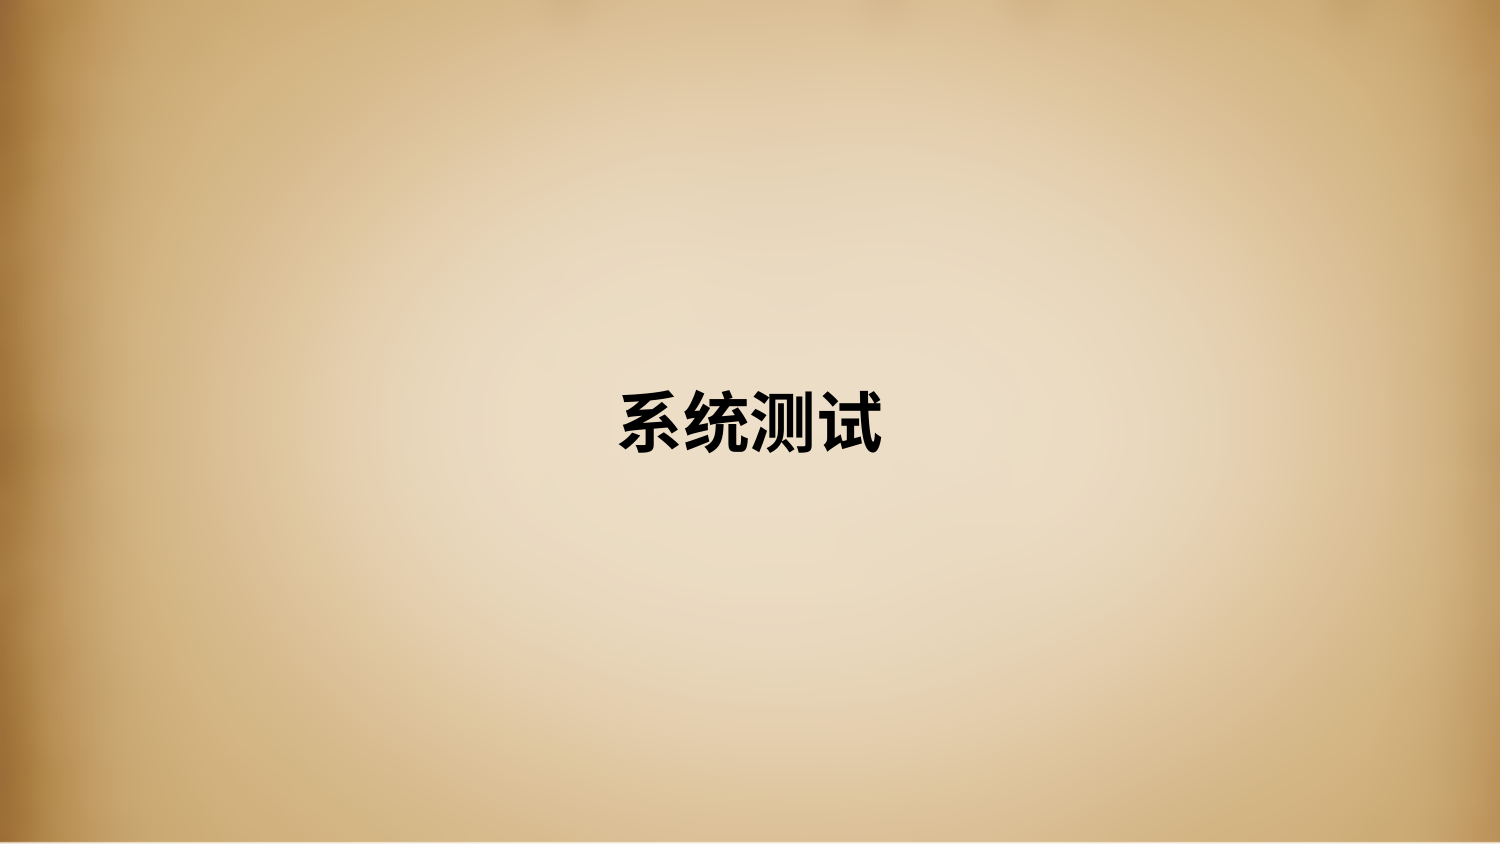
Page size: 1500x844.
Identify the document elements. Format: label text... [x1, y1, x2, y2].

text_box 系统测试 [601, 373, 899, 469]
picture [0, 0, 1500, 844]
